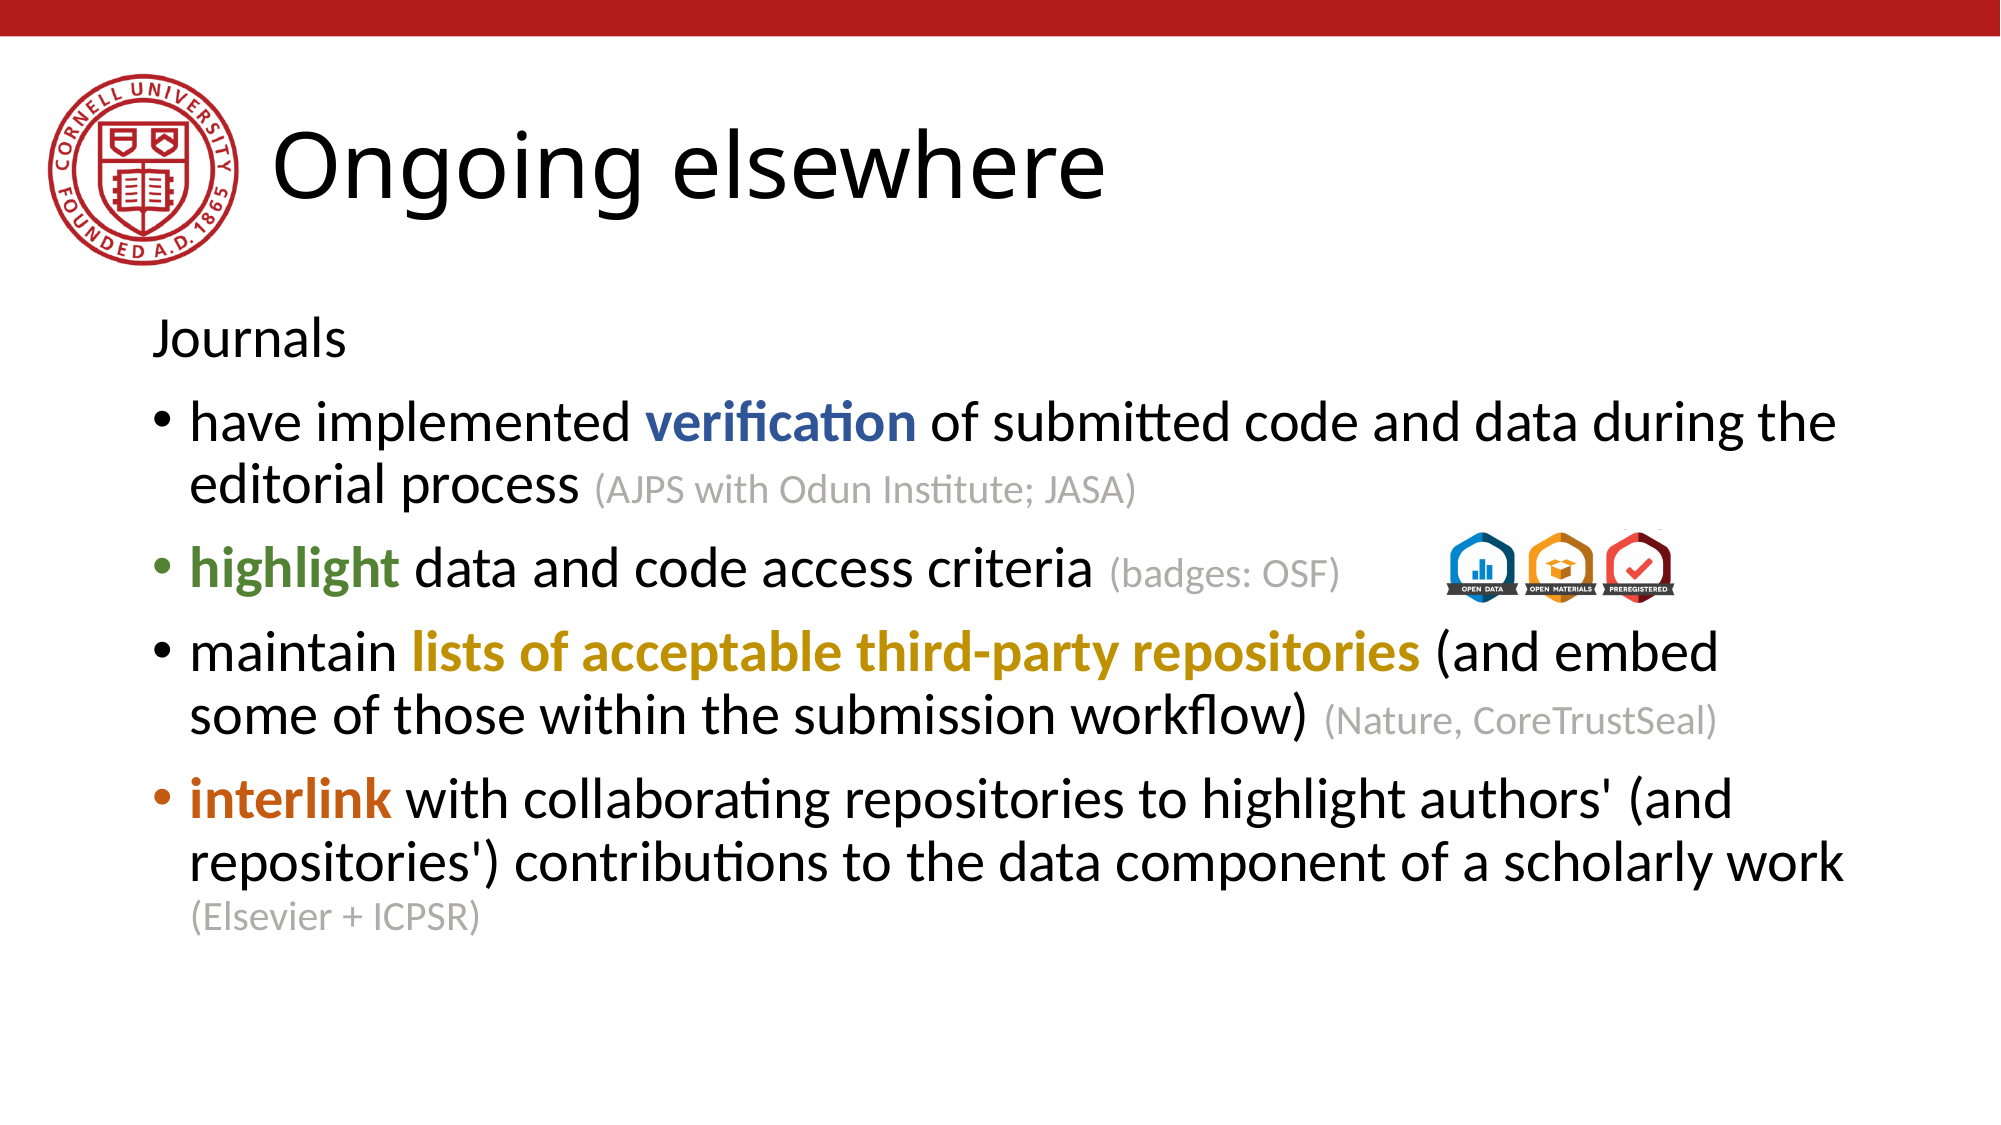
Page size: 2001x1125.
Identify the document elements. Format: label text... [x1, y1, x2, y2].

list Journals have implemented verification of submitted code and data during the editorial process (AJPS with Odun Institute; JASA) highlight data and code access criteria (badges: OSF) maintain lists of acceptable third-party repositories (and embed some of those within the submission workflow) (Nature, CoreTrustSeal) interlink with collaborating repositories to highlight authors' (and repositories') contributions to the data component of a scholarly work (Elsevier + ICPSR) [137, 299, 1863, 1014]
picture [1442, 529, 1680, 606]
picture [39, 65, 255, 274]
title Ongoing elsewhere [255, 59, 1860, 278]
